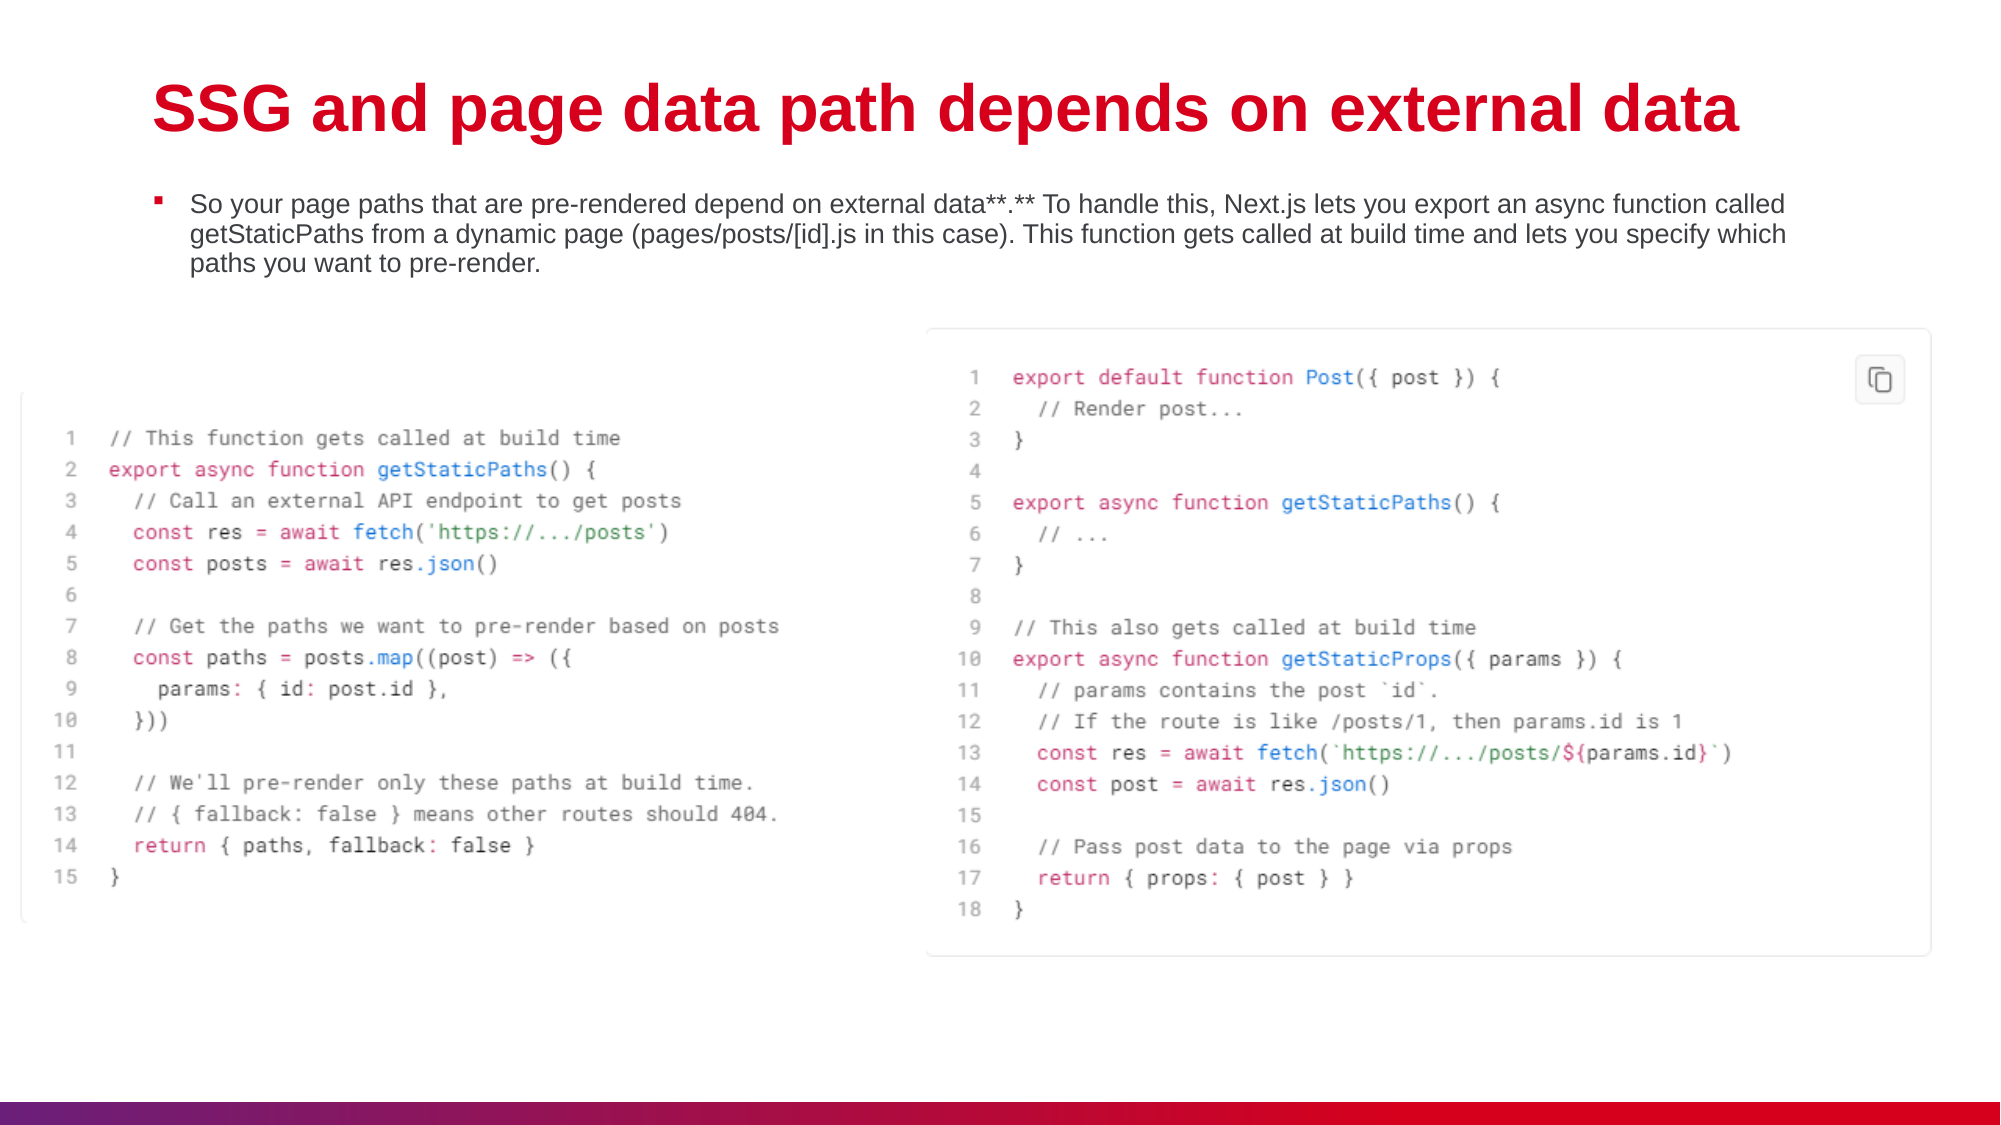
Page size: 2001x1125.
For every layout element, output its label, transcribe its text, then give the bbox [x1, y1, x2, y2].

title SSG and page data path depends on external data [137, 66, 1875, 155]
picture [18, 325, 1932, 957]
list So your page paths that are pre-rendered depend on external data**.** To handle this, Next.js lets you export an async function called getStaticPaths from a dynamic page (pages/posts/[id].js in this case). This function gets called at build time and lets you specify which paths you want to pre-render. [137, 183, 1863, 298]
